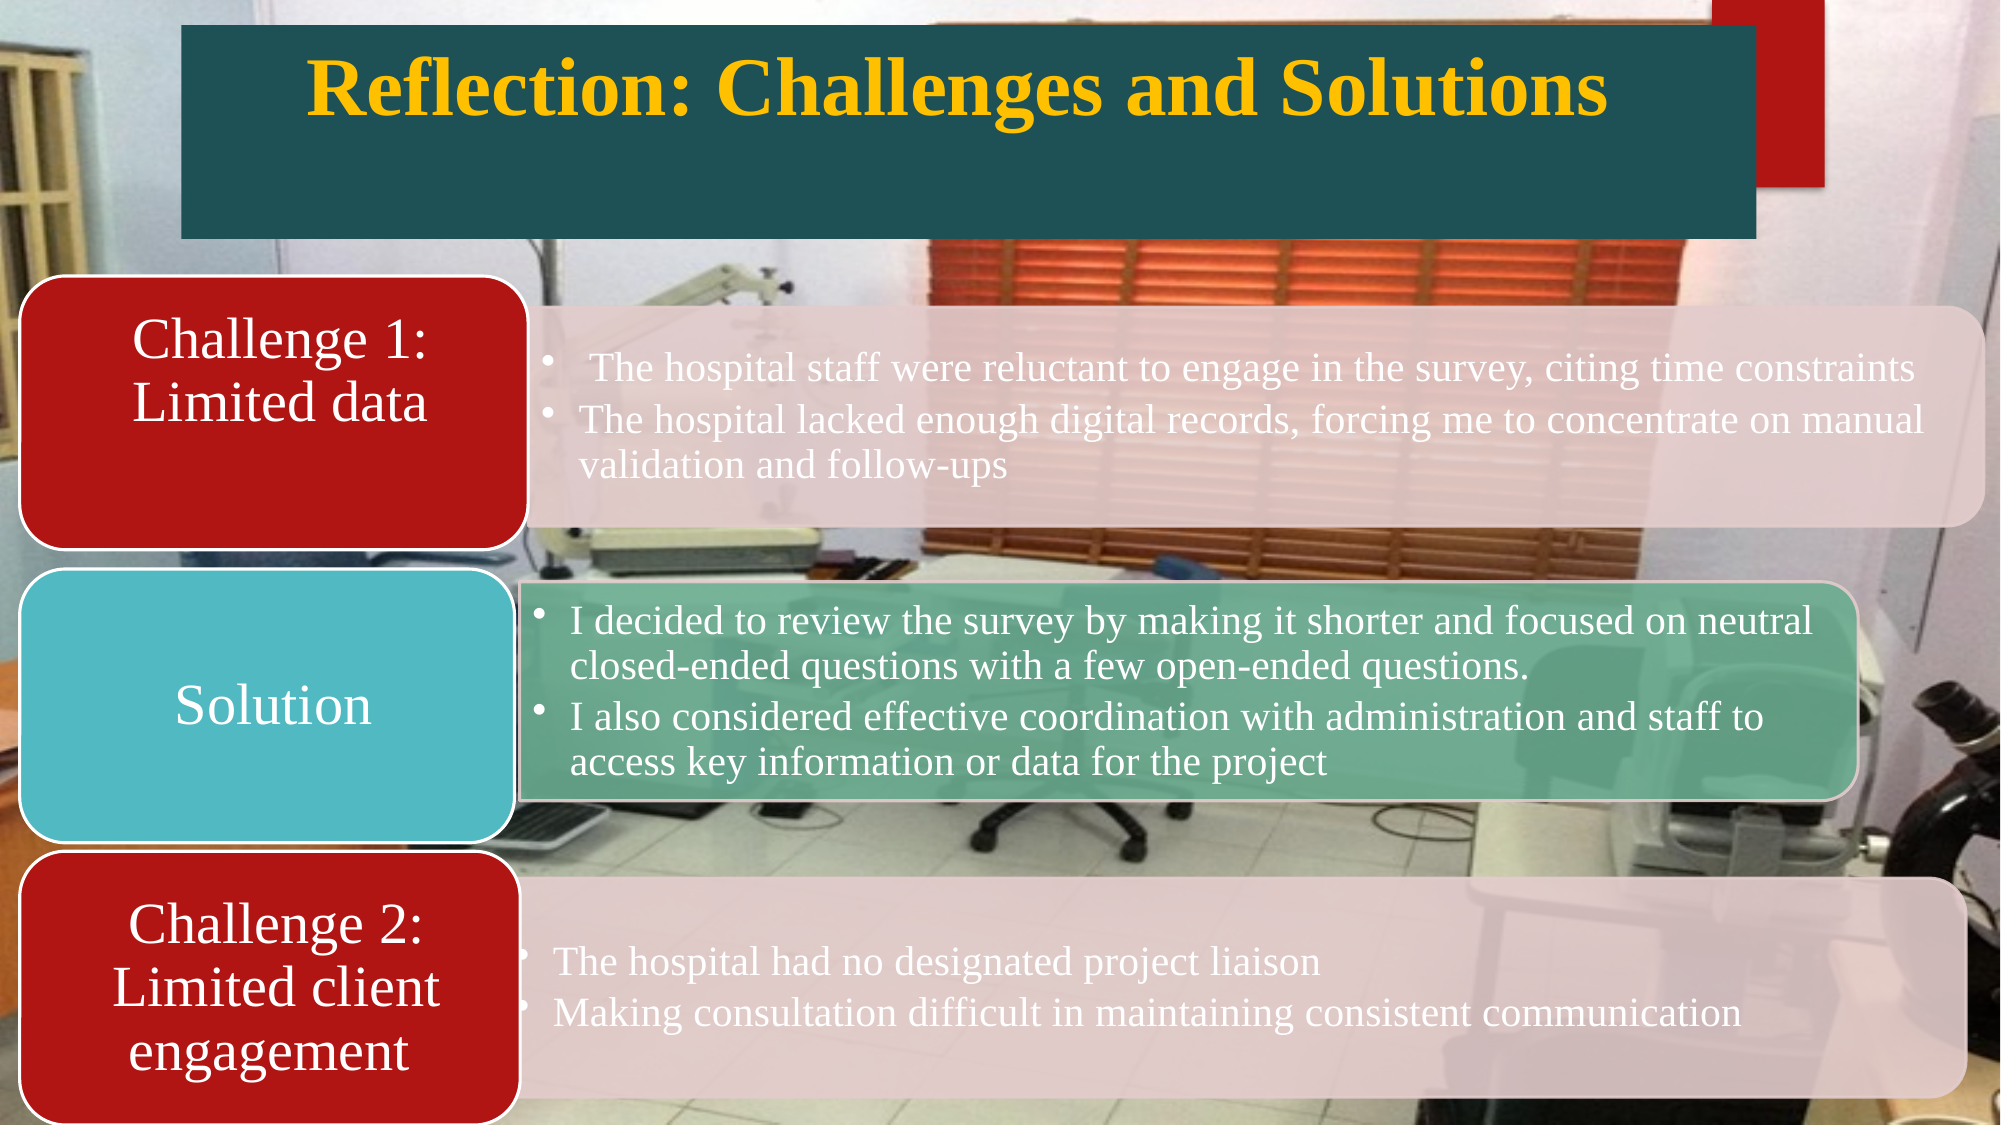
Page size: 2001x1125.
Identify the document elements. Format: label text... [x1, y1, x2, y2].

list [19, 275, 1984, 1125]
picture [0, 0, 2001, 1125]
title Reflection: Challenges and Solutions [181, 25, 1757, 239]
